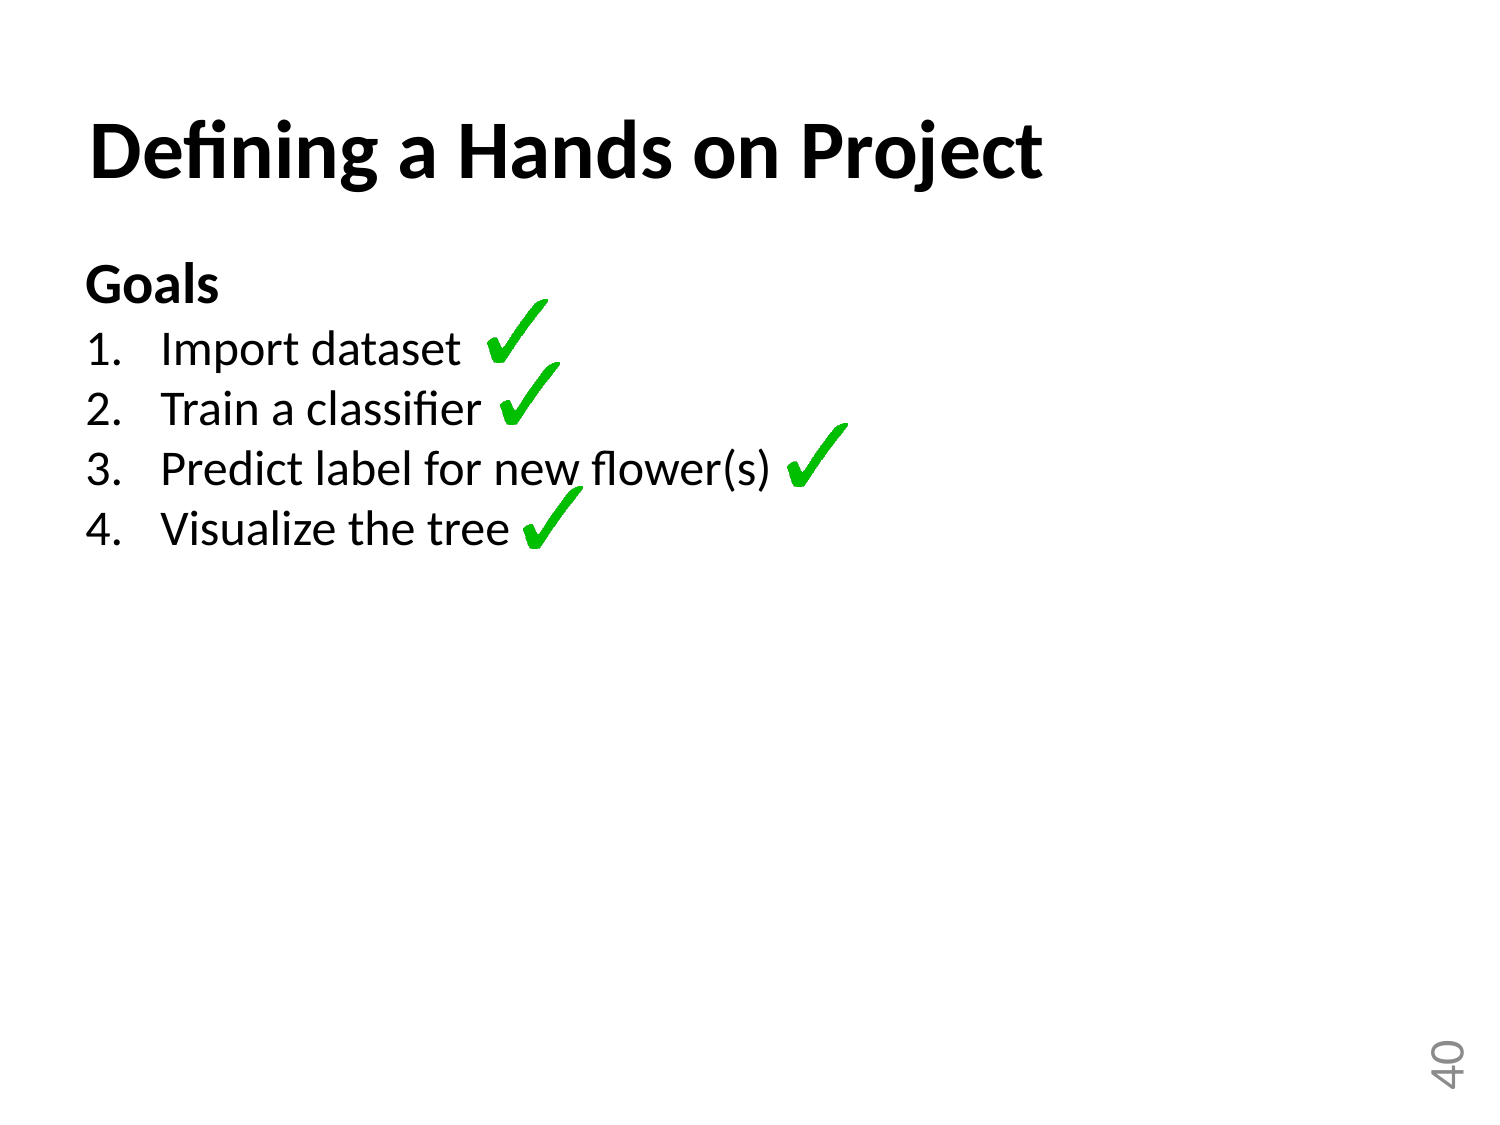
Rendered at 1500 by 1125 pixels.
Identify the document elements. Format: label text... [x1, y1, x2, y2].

text_box Defining a Hands on Project [74, 87, 1438, 203]
slide_number 40 [1412, 1025, 1475, 1125]
text_box Goals Import dataset Train a classifier Predict label for new flower(s) Visualize the tree [70, 237, 1434, 563]
picture [487, 299, 561, 426]
picture [787, 423, 848, 487]
picture [522, 486, 584, 550]
